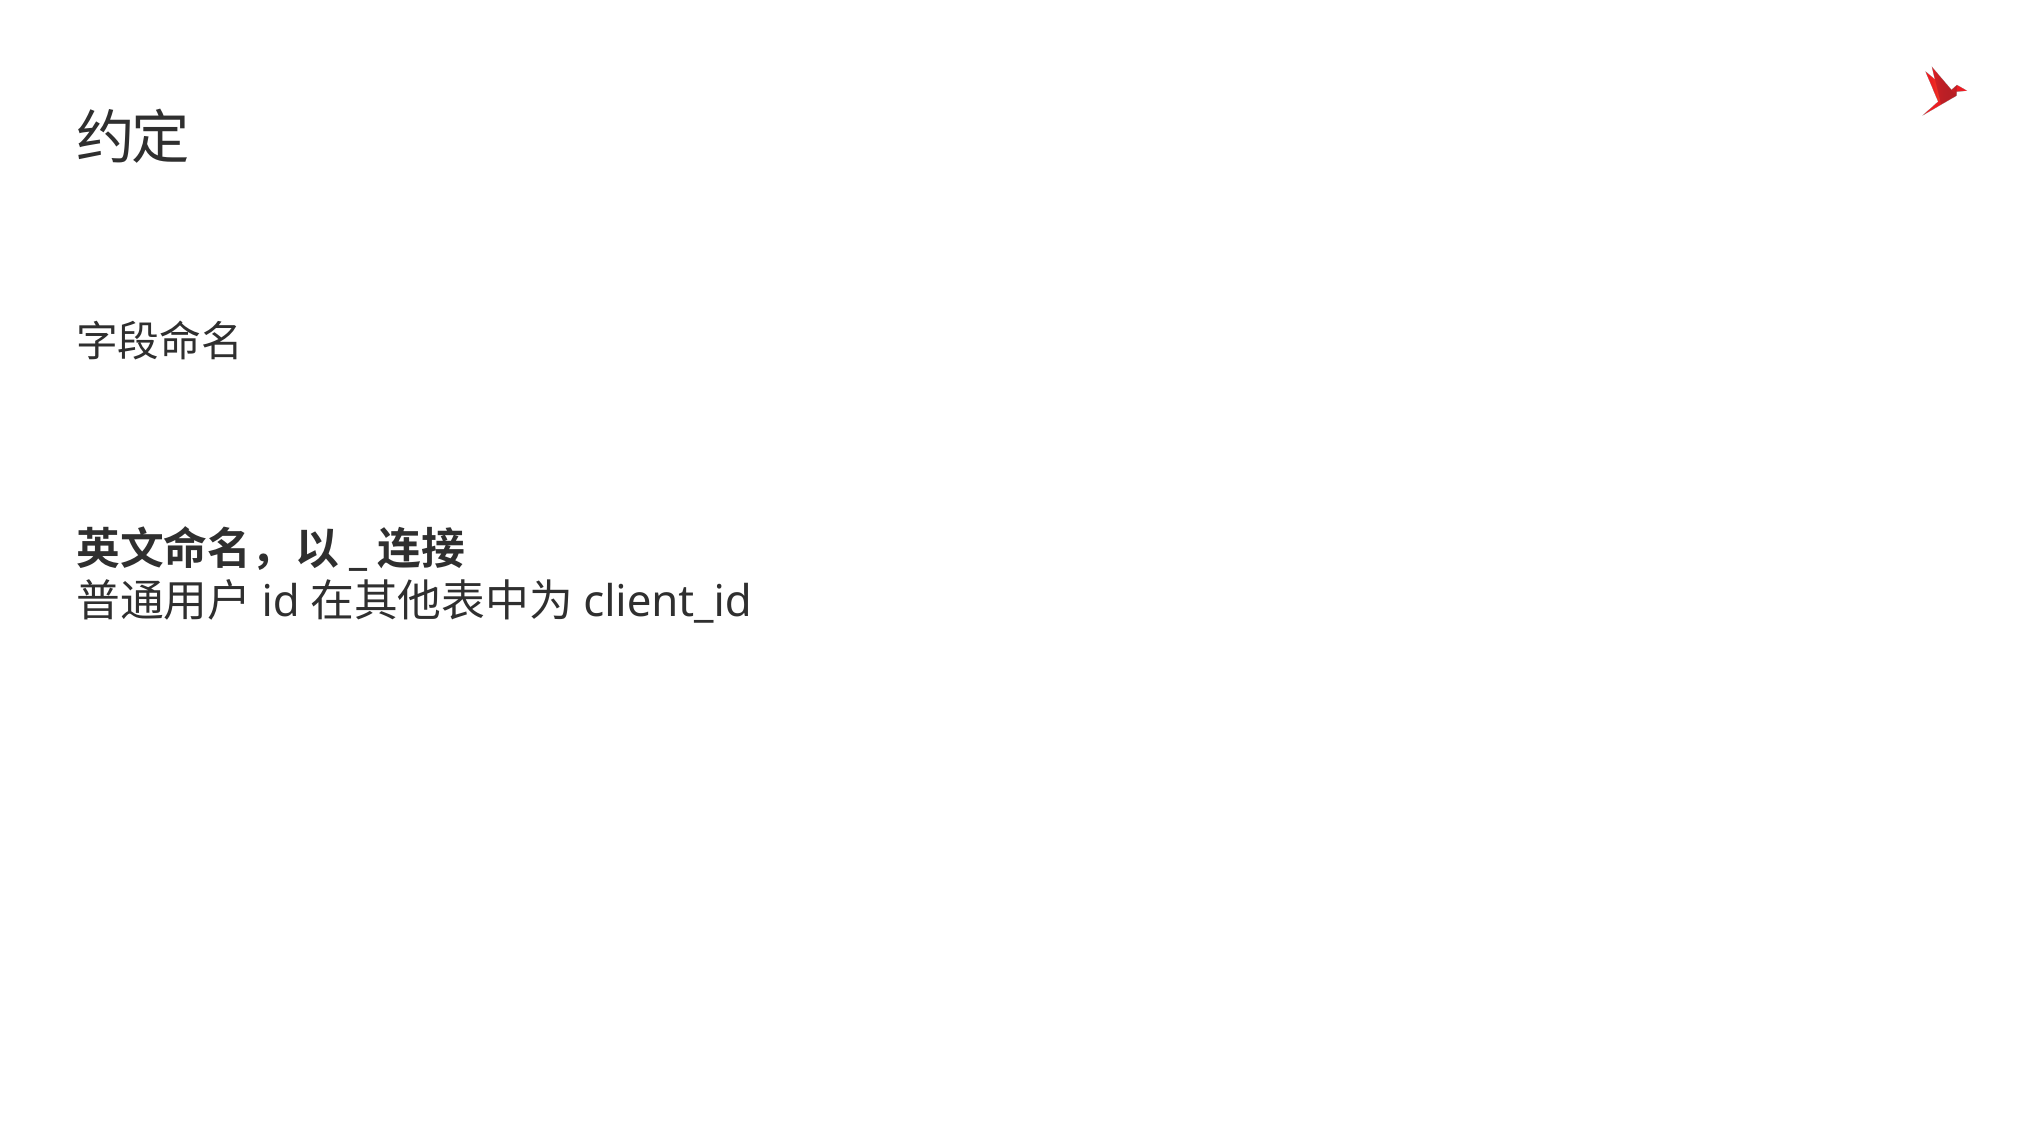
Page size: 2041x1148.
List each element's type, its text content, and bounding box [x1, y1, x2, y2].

list 字段命名 [76, 314, 1969, 366]
list 英文命名，以_连接 普通用户id在其他表中为client_id [76, 520, 1969, 627]
picture [1920, 66, 1970, 116]
title 约定 [76, 103, 1969, 172]
